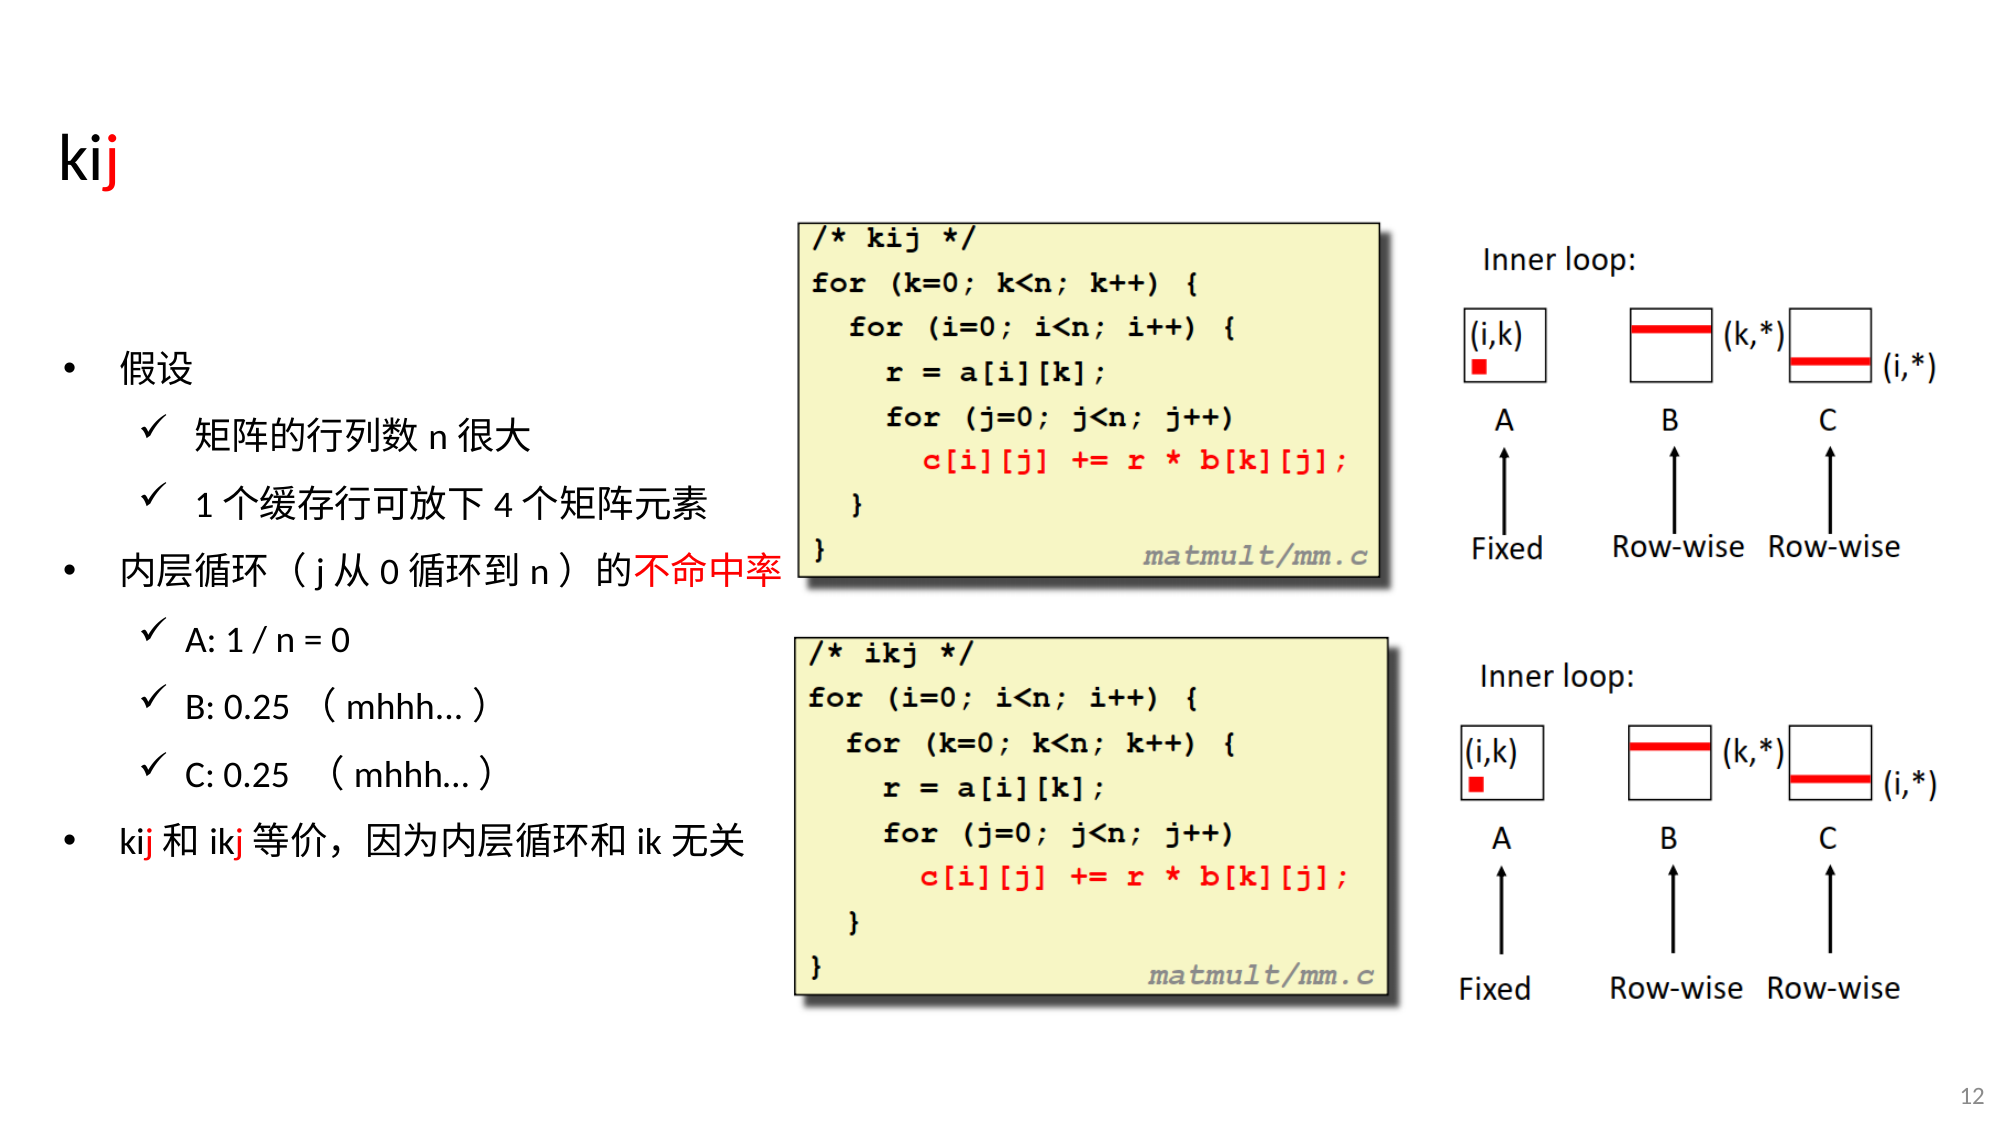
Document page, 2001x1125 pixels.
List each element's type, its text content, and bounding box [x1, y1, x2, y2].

picture [782, 202, 1952, 600]
text_box kij [43, 106, 986, 201]
slide_number 12 [1550, 1065, 2000, 1125]
picture [783, 617, 1952, 1031]
